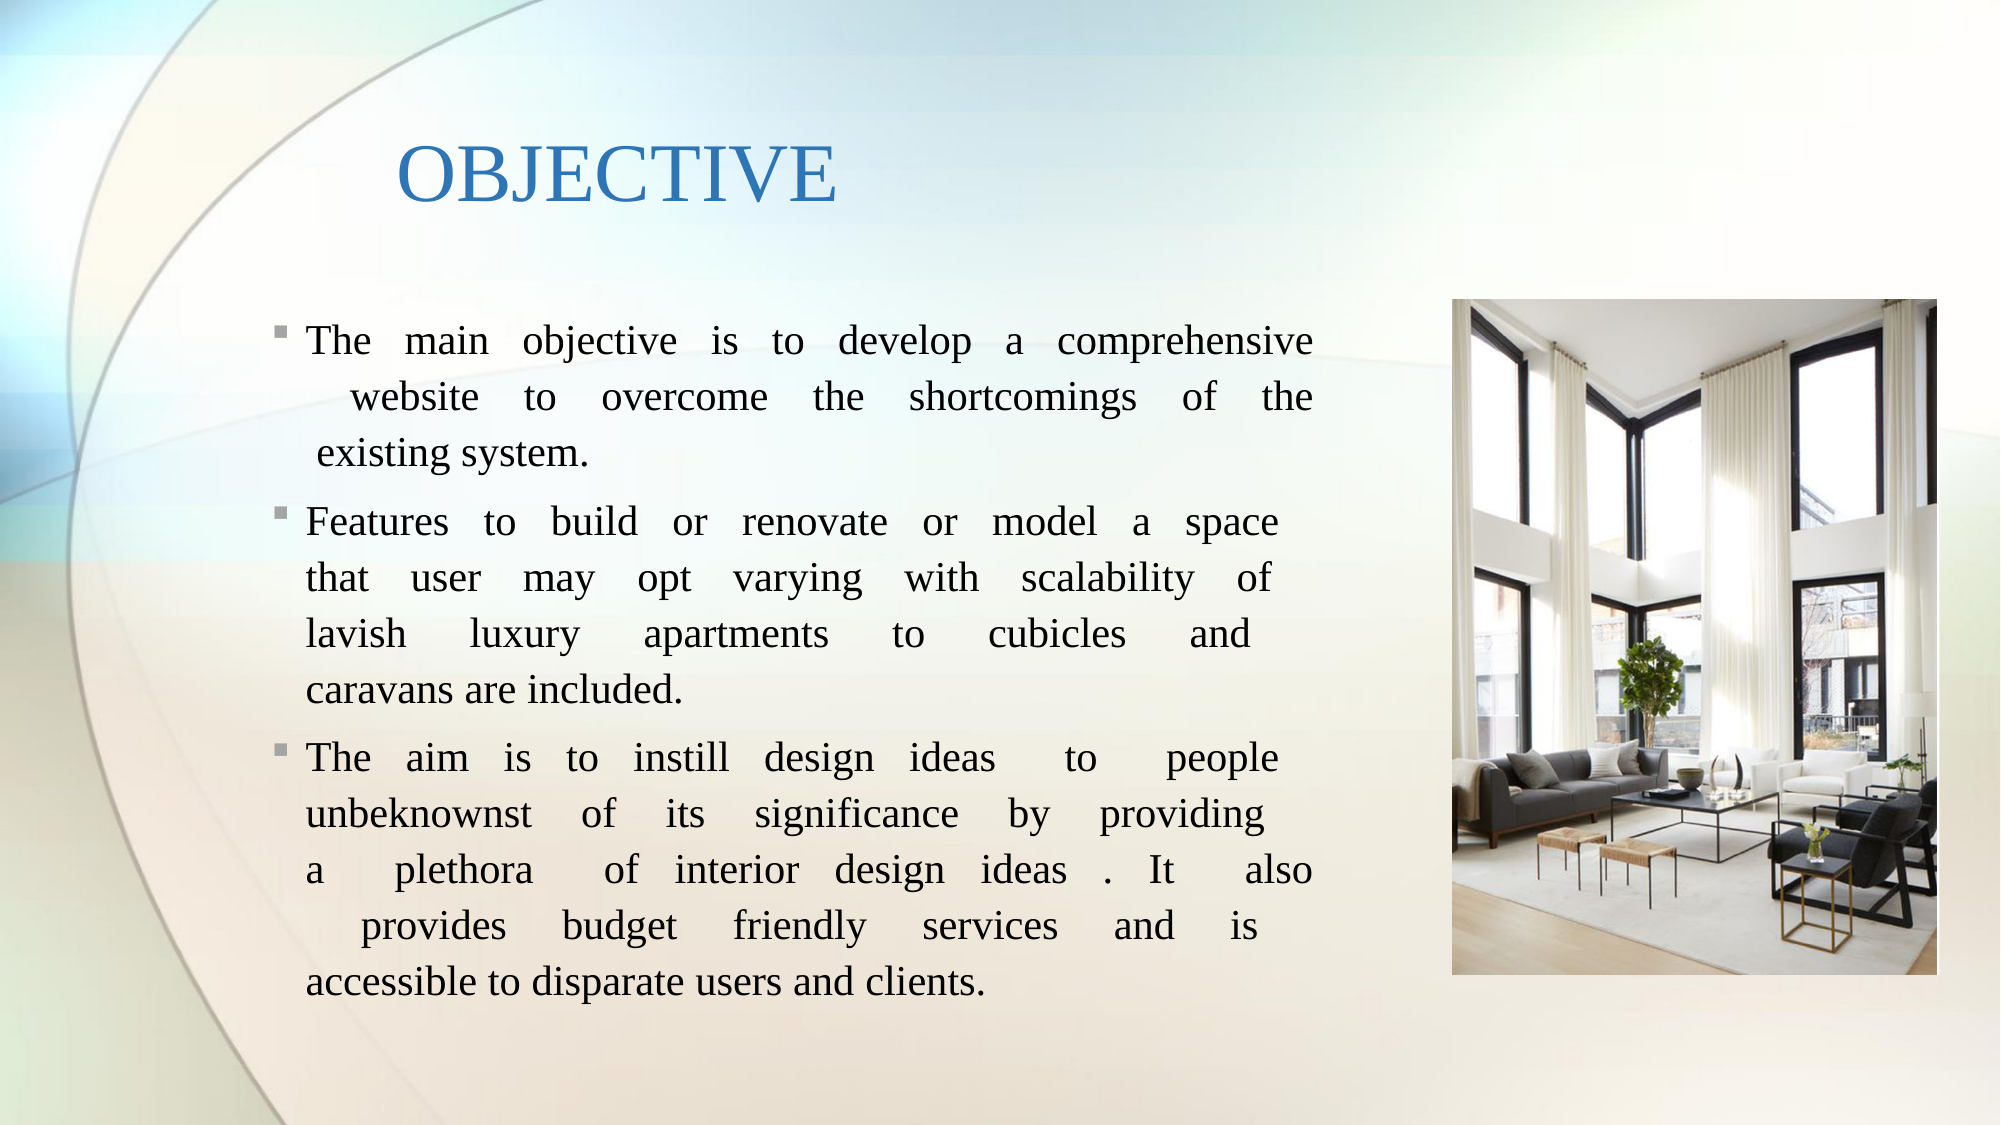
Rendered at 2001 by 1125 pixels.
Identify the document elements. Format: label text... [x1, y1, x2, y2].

picture [0, 0, 2001, 1125]
list The main objective is to develop a comprehensive website to overcome the shortcomings of the existing system. Features to build or renovate or model a space that user may opt varying with scalability of lavish luxury apartments to cubicles and caravans are included. The aim is to instill design ideas to people unbeknownst of its significance by providing a plethora of interior design ideas . It also provides budget friendly services and is accessible to disparate users and clients. [256, 299, 1329, 1014]
title OBJECTIVE [381, 59, 1863, 278]
